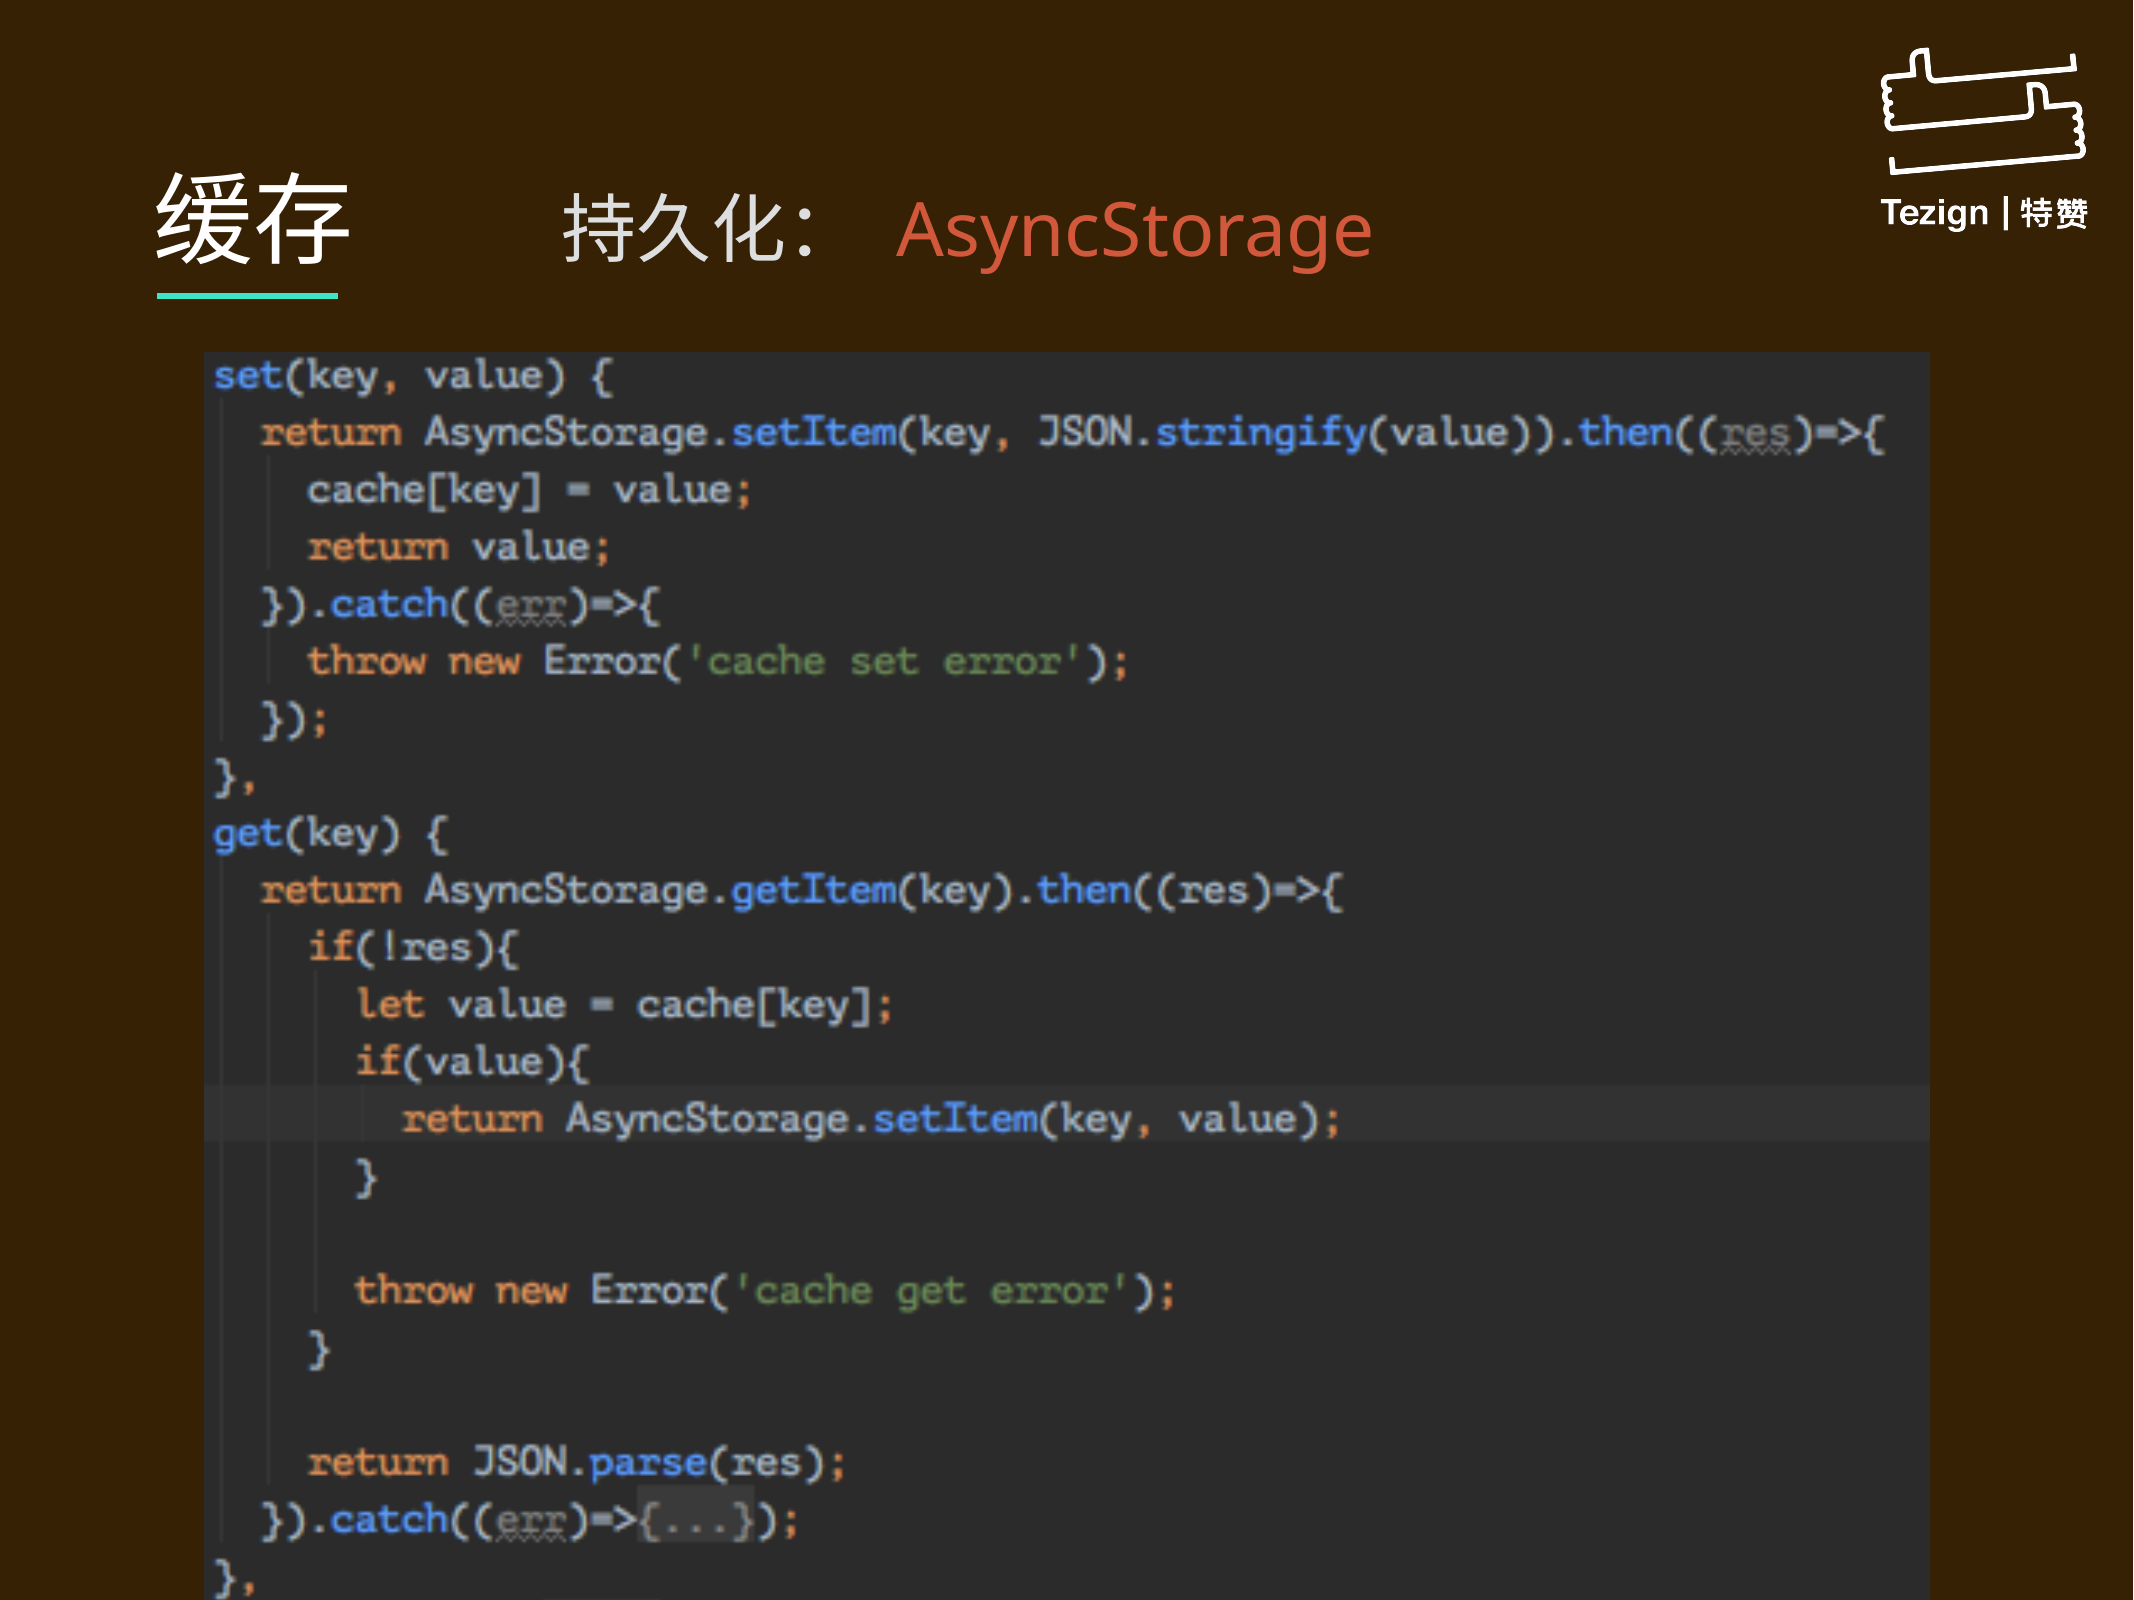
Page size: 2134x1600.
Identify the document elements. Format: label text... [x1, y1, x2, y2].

picture [1806, 0, 2134, 308]
text_box 缓存 [135, 138, 1806, 295]
picture [203, 352, 1930, 1600]
text_box 持久化： AsyncStorage [553, 172, 1384, 280]
